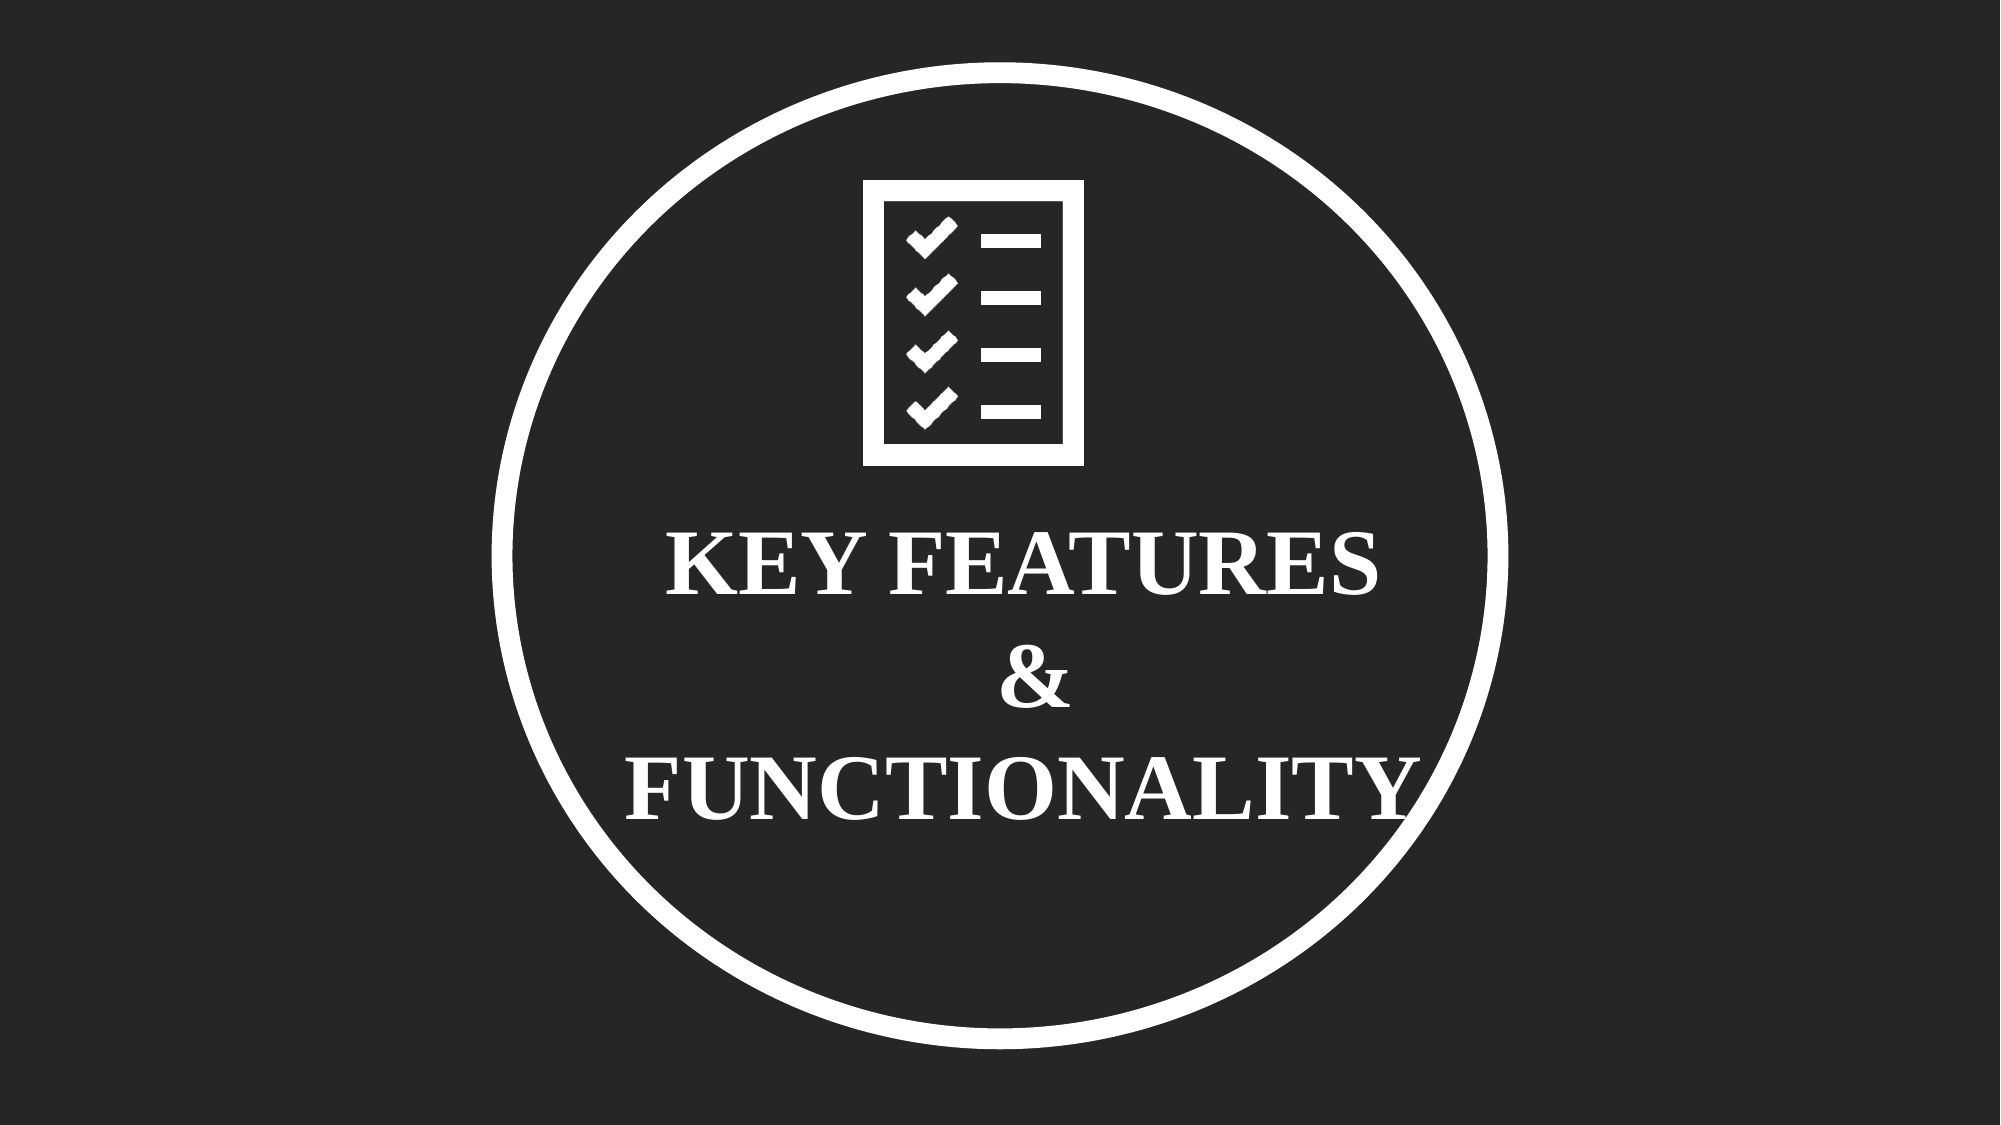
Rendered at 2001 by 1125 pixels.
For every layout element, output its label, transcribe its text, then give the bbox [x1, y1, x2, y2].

text_box KEY FEATURES & FUNCTIONALITY [594, 493, 1452, 846]
text_box [600, 846, 1400, 1040]
text_box [500, 71, 1500, 838]
picture [801, 151, 1144, 494]
